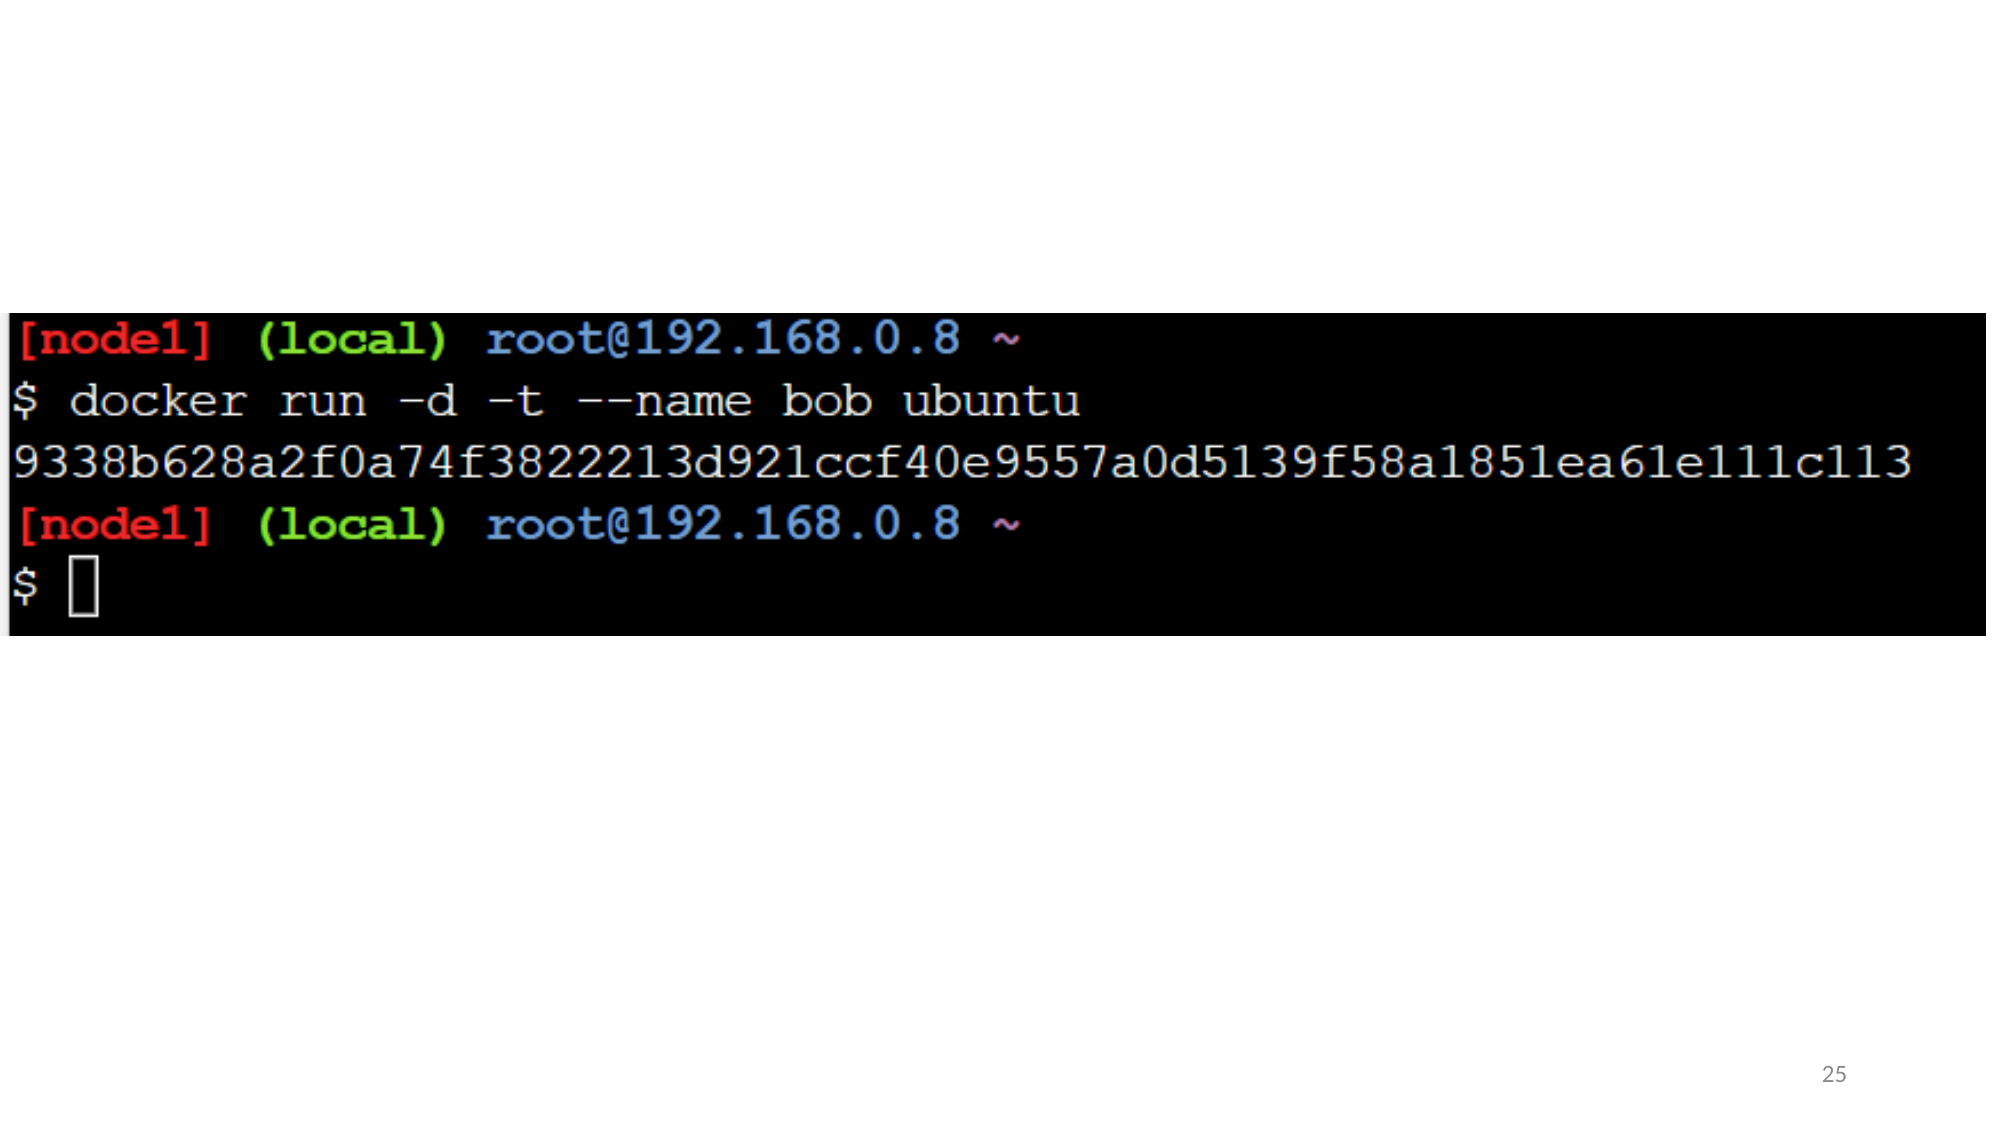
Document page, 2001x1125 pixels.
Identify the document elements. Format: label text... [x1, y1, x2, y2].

picture [0, 313, 1986, 636]
slide_number 25 [1412, 1042, 1863, 1103]
